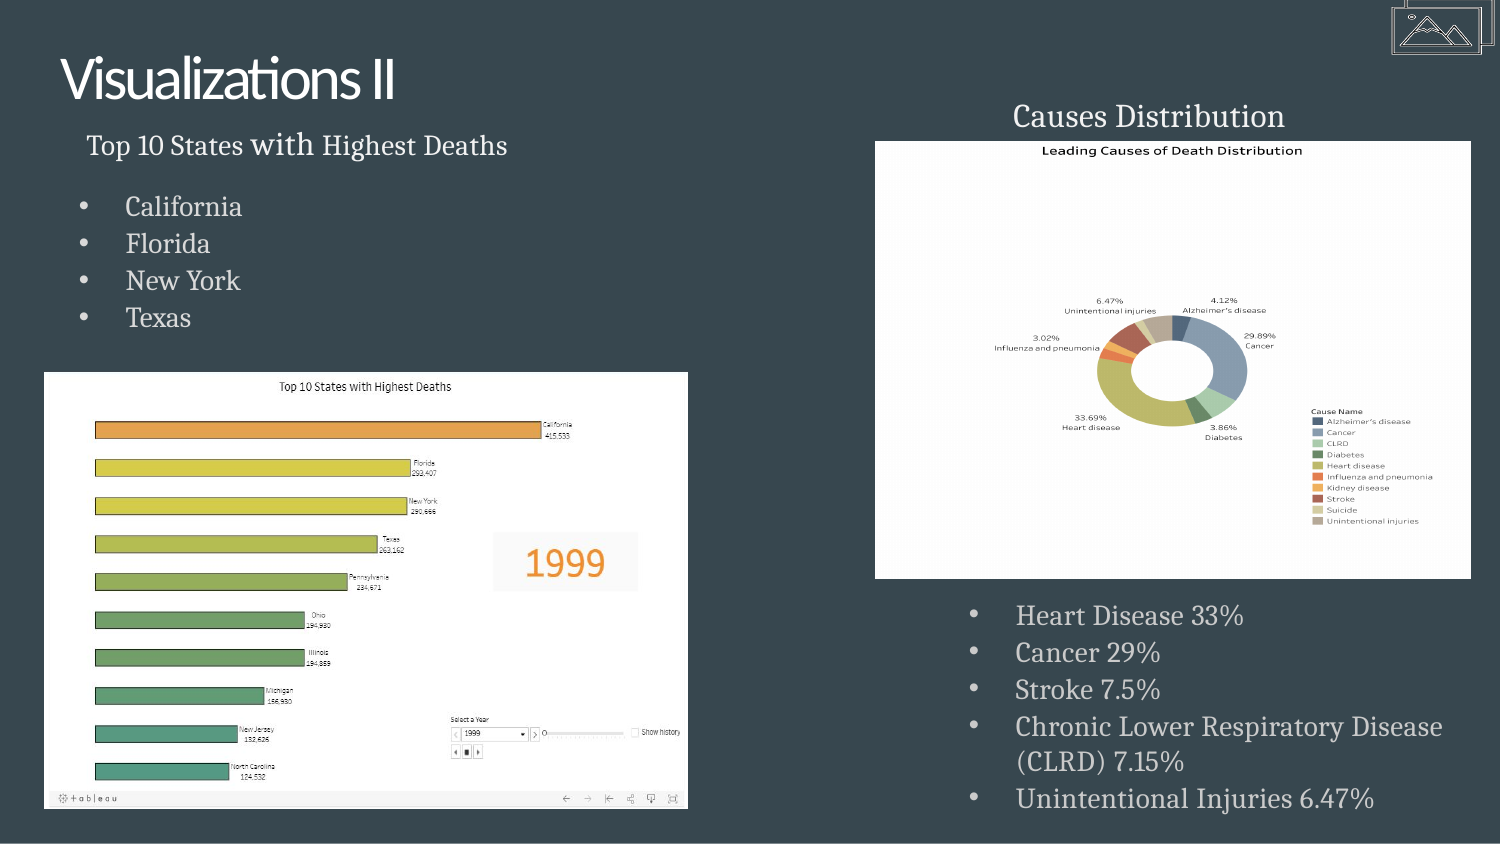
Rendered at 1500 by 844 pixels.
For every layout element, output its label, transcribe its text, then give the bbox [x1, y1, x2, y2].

picture [43, 371, 688, 810]
text_box Visualizations II [44, 34, 706, 112]
text_box Top 10 States with Highest Deaths [84, 119, 559, 162]
text_box Causes Distribution [1011, 92, 1486, 134]
text_box Heart Disease 33% Cancer 29% Stroke 7.5% Chronic Lower Respiratory Disease (CLRD) 7.15% Unintentional Injuries 6.47% [966, 594, 1500, 844]
picture [874, 140, 1471, 579]
text_box California Florida New York Texas [76, 185, 610, 334]
picture [1387, 0, 1500, 65]
